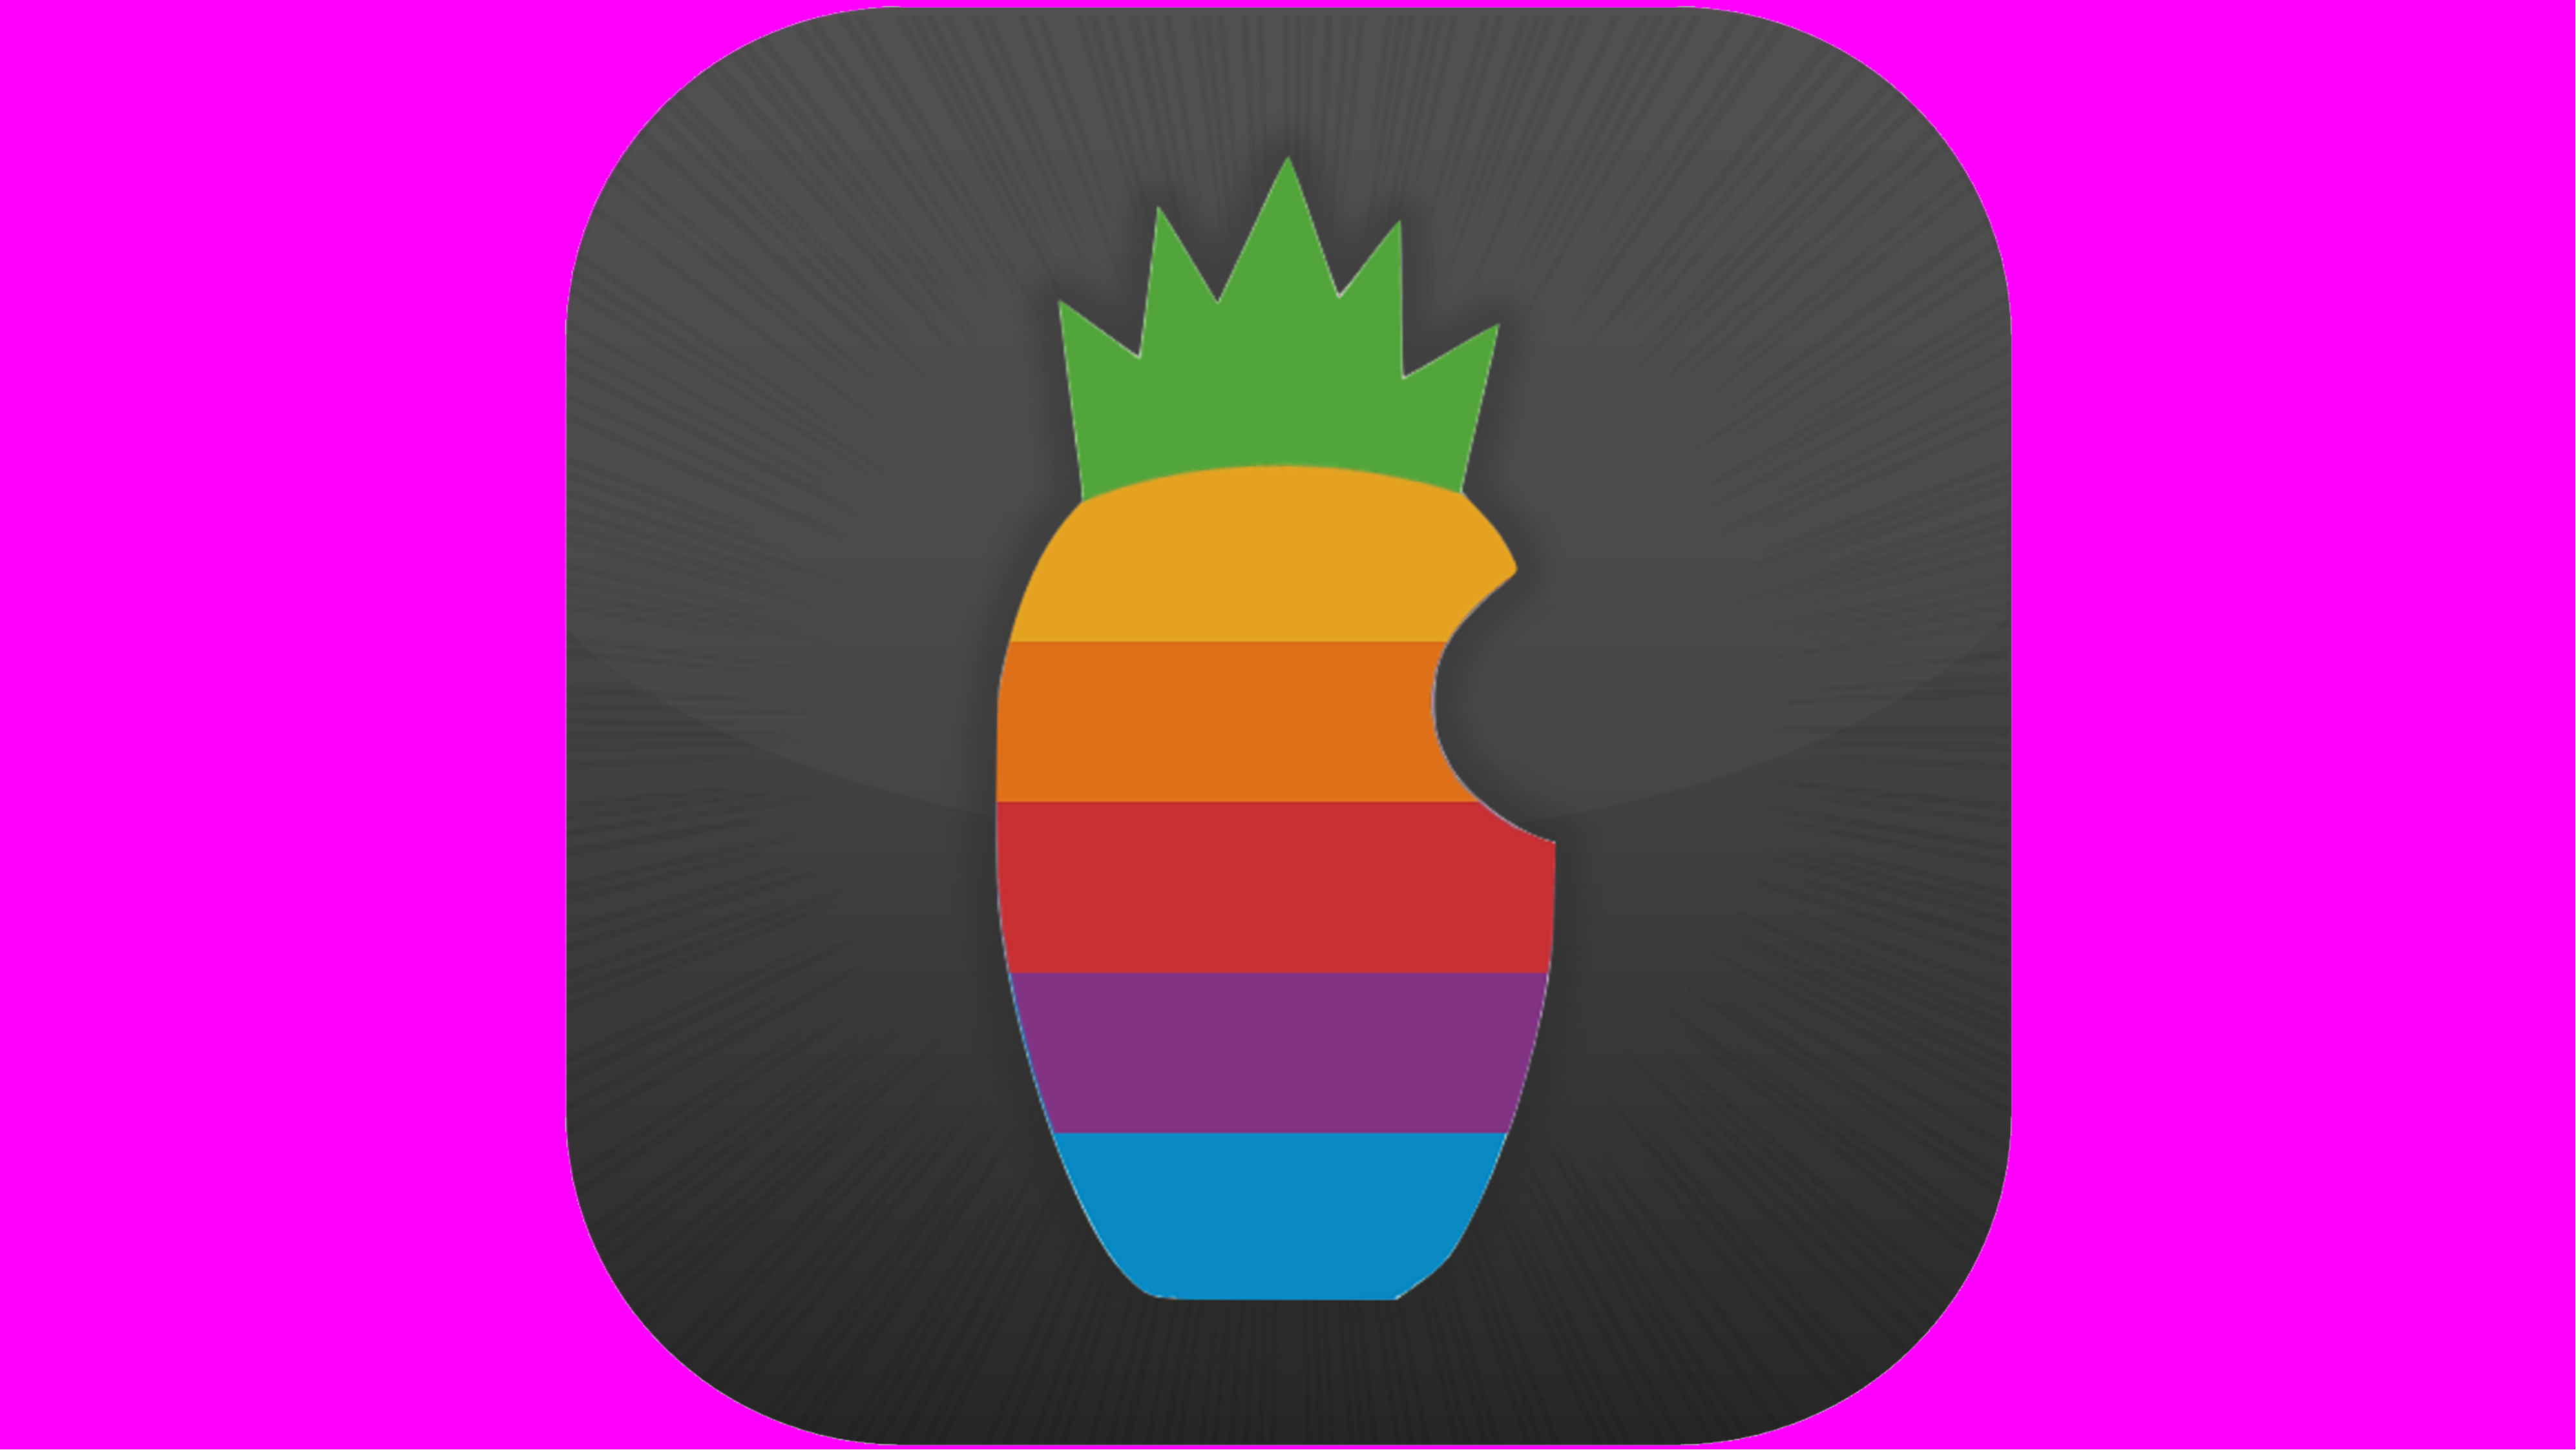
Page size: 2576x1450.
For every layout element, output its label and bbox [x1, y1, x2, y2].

picture [552, 0, 2024, 1449]
